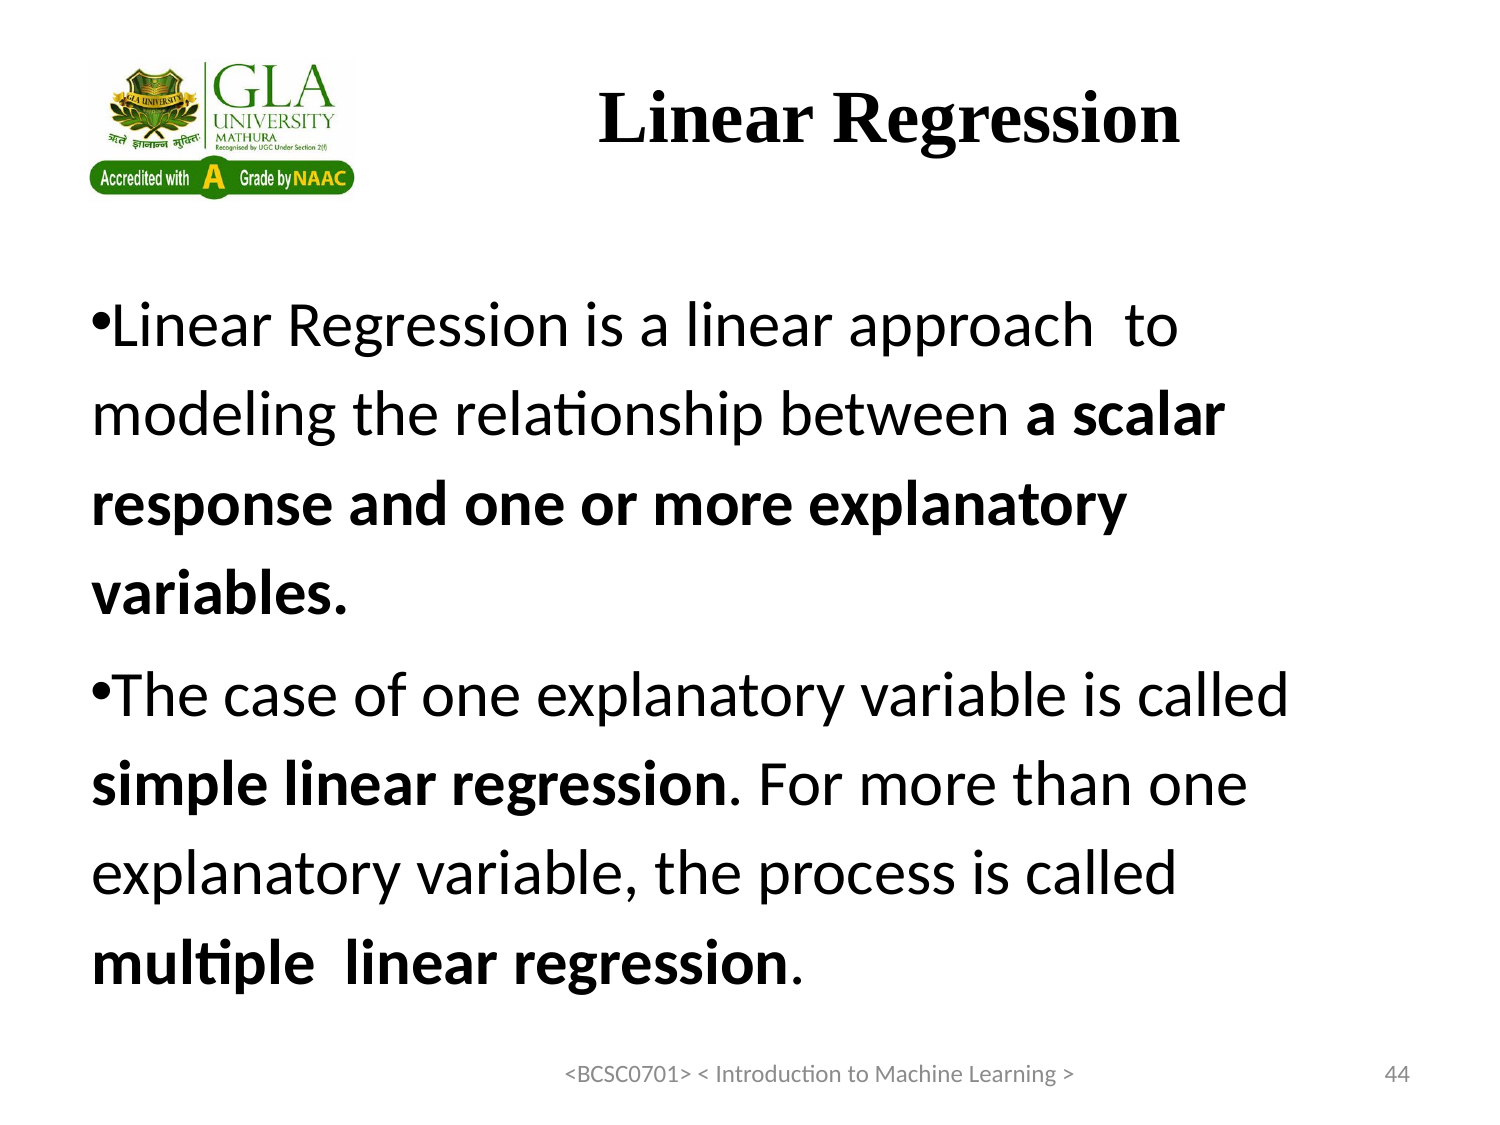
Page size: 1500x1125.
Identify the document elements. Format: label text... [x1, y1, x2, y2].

picture [88, 58, 355, 202]
footer <BCSC0701> < Introduction to Machine Learning > [512, 1042, 1074, 1103]
slide_number 44 [1074, 1042, 1425, 1103]
list Linear Regression is a linear approach to modeling the relationship between a scalar response and one or more explanatory variables. The case of one explanatory variable is called simple linear regression. For more than one explanatory variable, the process is called multiple linear regression. [75, 262, 1425, 1005]
title Linear Regression [354, 45, 1425, 262]
